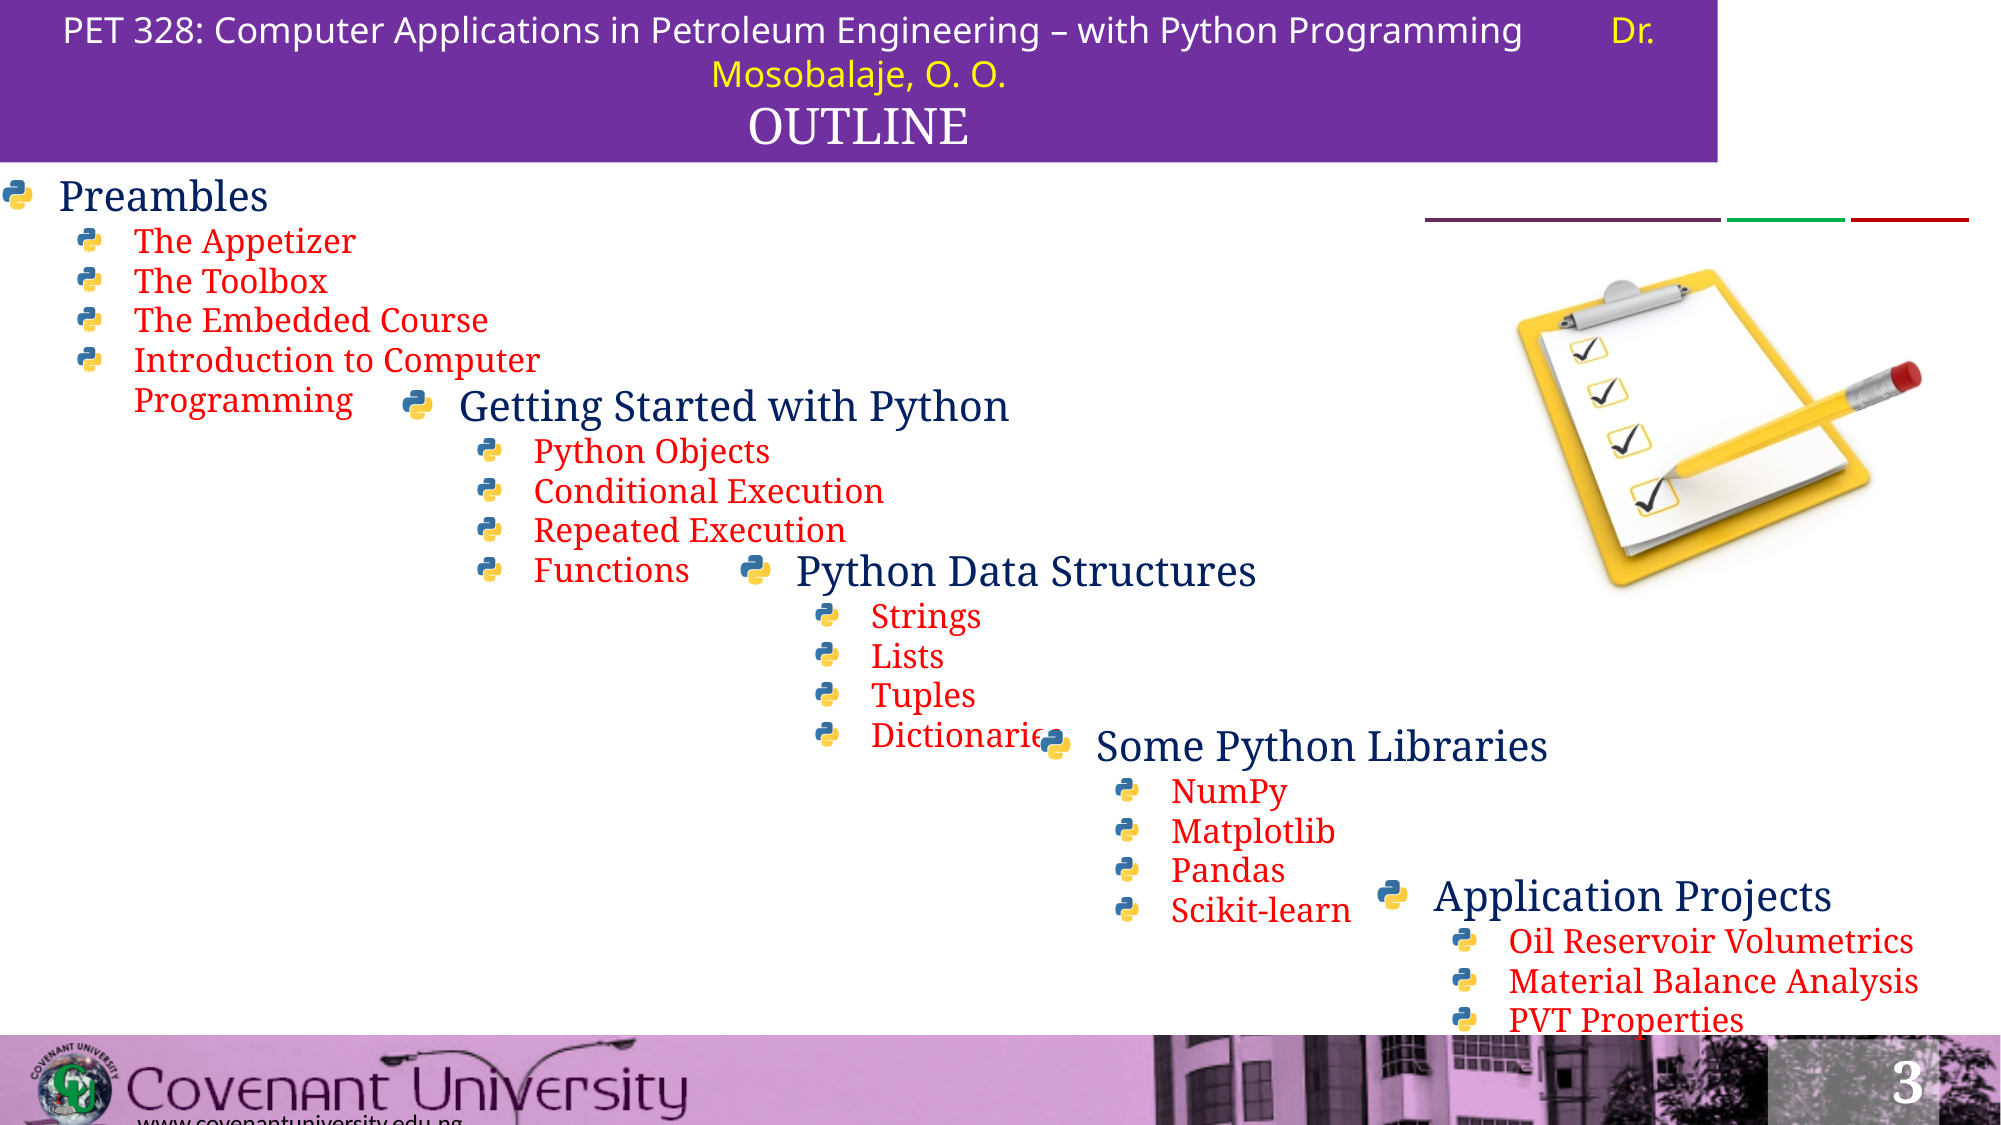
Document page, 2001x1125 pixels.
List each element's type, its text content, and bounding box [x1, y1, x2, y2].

picture [815, 603, 839, 627]
picture [77, 267, 102, 292]
picture [1115, 857, 1139, 882]
picture [815, 722, 839, 747]
picture [1115, 778, 1139, 802]
picture [1040, 730, 1071, 760]
picture [1377, 880, 1408, 910]
picture [77, 307, 102, 332]
picture [1480, 253, 1956, 611]
picture [477, 478, 502, 502]
picture [1115, 897, 1139, 922]
picture [477, 557, 502, 582]
picture [1115, 818, 1139, 842]
picture [477, 517, 502, 542]
picture [1452, 1007, 1477, 1032]
picture [23, 1036, 1072, 1125]
picture [402, 390, 433, 420]
picture [1452, 928, 1477, 952]
text_box Getting Started with Python Python Objects Conditional Execution Repeated Execution Functions [387, 347, 1101, 597]
text_box Application Projects Oil Reservoir Volumetrics Material Balance Analysis PVT Properties [1362, 837, 1988, 1047]
picture [815, 682, 839, 707]
text_box PET 328: Computer Applications in Petroleum Engineering – with Python Programming Dr. Mosobalaje, O. O. OUTLINE [0, 0, 1718, 163]
picture [740, 555, 771, 585]
picture [77, 228, 102, 252]
text_box Some Python Libraries NumPy Matplotlib Pandas Scikit-learn [1025, 687, 1738, 937]
picture [77, 347, 102, 372]
text_box Python Data Structures Strings Lists Tuples Dictionaries [725, 512, 1438, 762]
picture [1452, 968, 1477, 992]
picture [2, 180, 33, 210]
text_box Preambles The Appetizer The Toolbox The Embedded Course Introduction to Computer Programming [0, 137, 701, 427]
picture [477, 438, 502, 462]
picture [815, 642, 839, 667]
